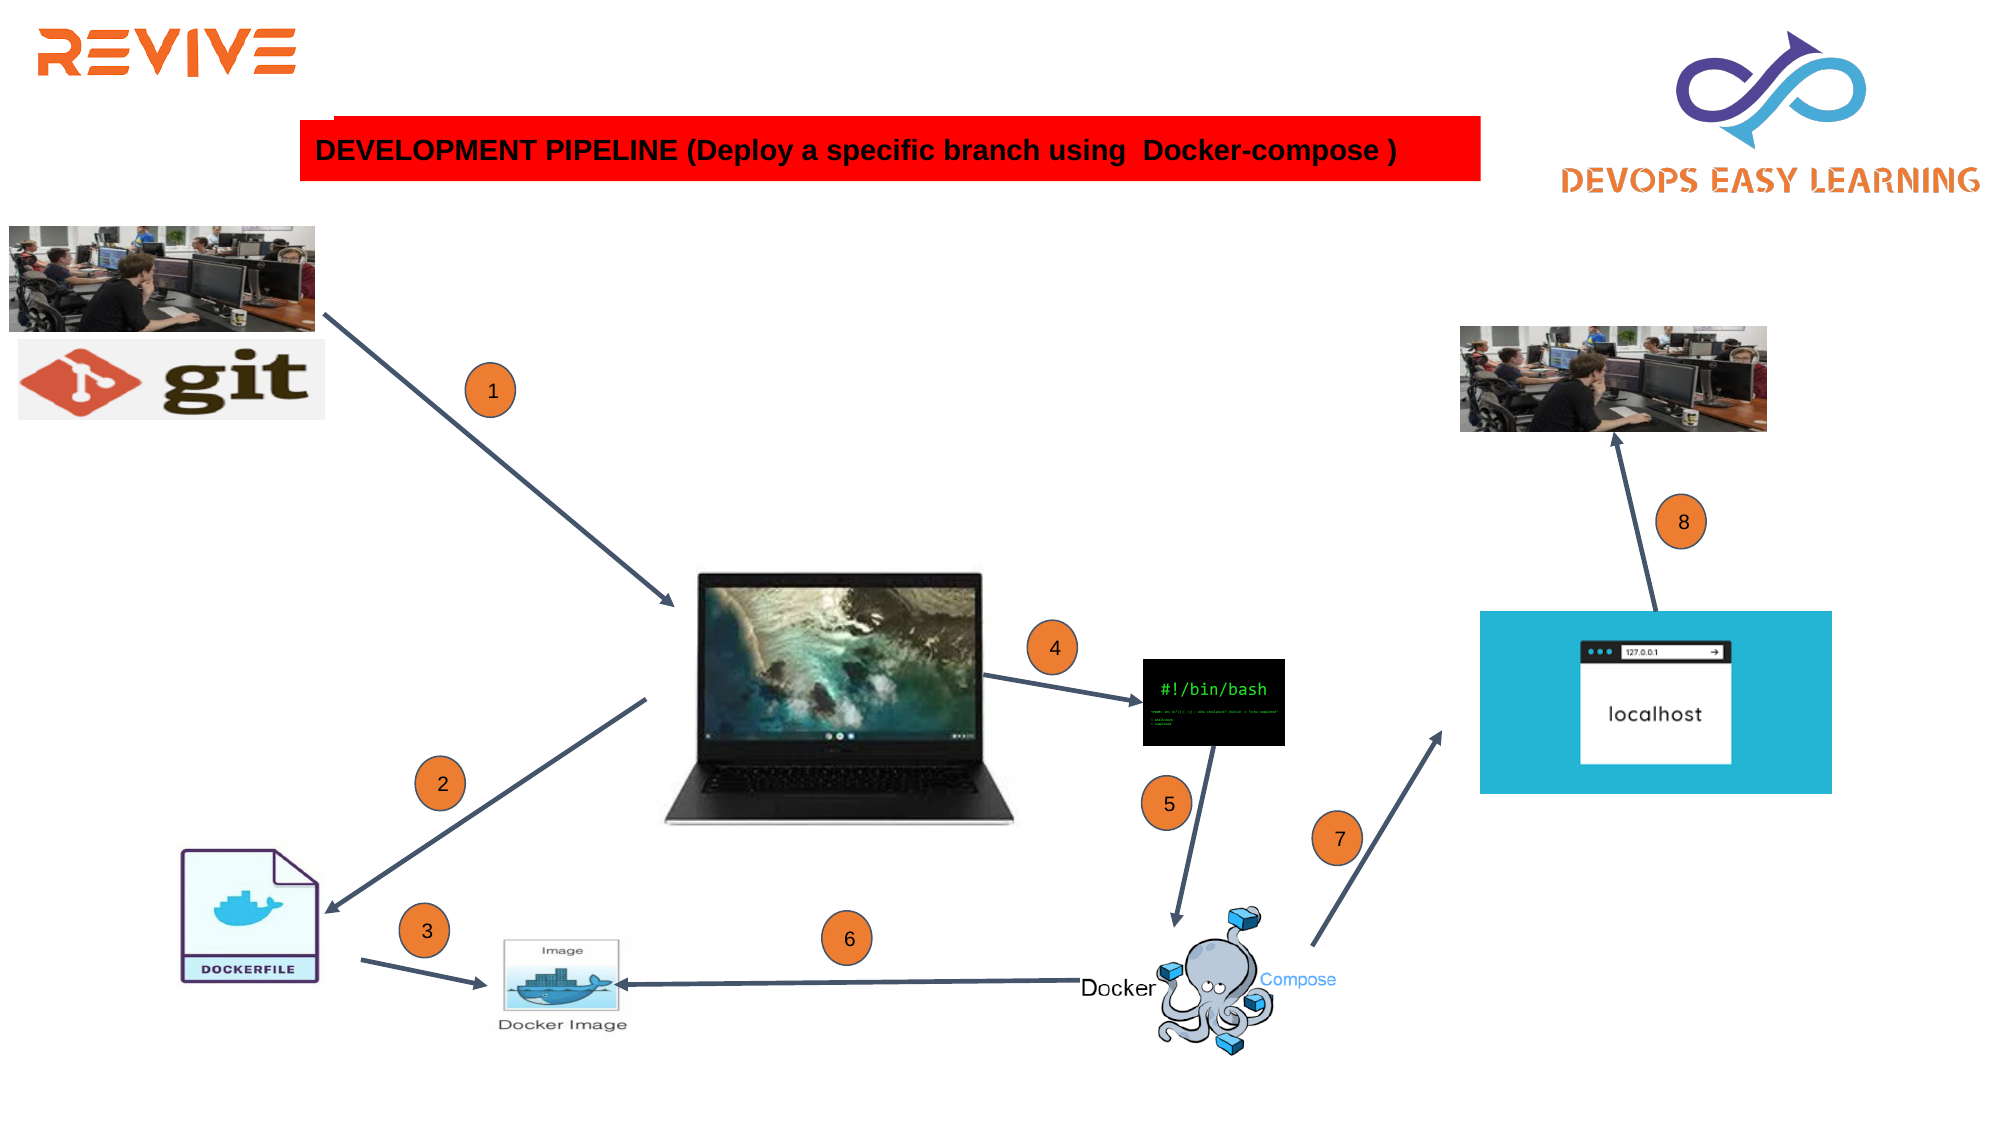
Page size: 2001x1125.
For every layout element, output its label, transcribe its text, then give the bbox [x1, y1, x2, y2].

picture [169, 838, 325, 989]
text_box 3 [399, 922, 450, 958]
text_box 6 [821, 910, 872, 966]
text_box 4 [1027, 620, 1078, 673]
text_box DEVELOPMENT PIPELINE (Deploy a specific branch using Docker-compose ) [300, 116, 1481, 182]
picture [1542, 12, 2000, 228]
text_box 8 [1660, 494, 1707, 549]
picture [1460, 326, 1767, 432]
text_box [983, 674, 1144, 703]
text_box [1311, 730, 1443, 947]
picture [645, 501, 1022, 897]
picture [487, 931, 632, 1041]
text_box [1173, 745, 1215, 928]
picture [18, 338, 323, 420]
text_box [1613, 431, 1657, 612]
text_box 5 [1141, 775, 1168, 831]
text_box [323, 313, 675, 608]
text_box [324, 698, 647, 915]
picture [1143, 659, 1285, 747]
picture [1079, 902, 1348, 1058]
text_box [613, 979, 1080, 985]
picture [0, 0, 335, 120]
picture [1480, 611, 1832, 795]
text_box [360, 959, 488, 987]
picture [8, 226, 315, 332]
